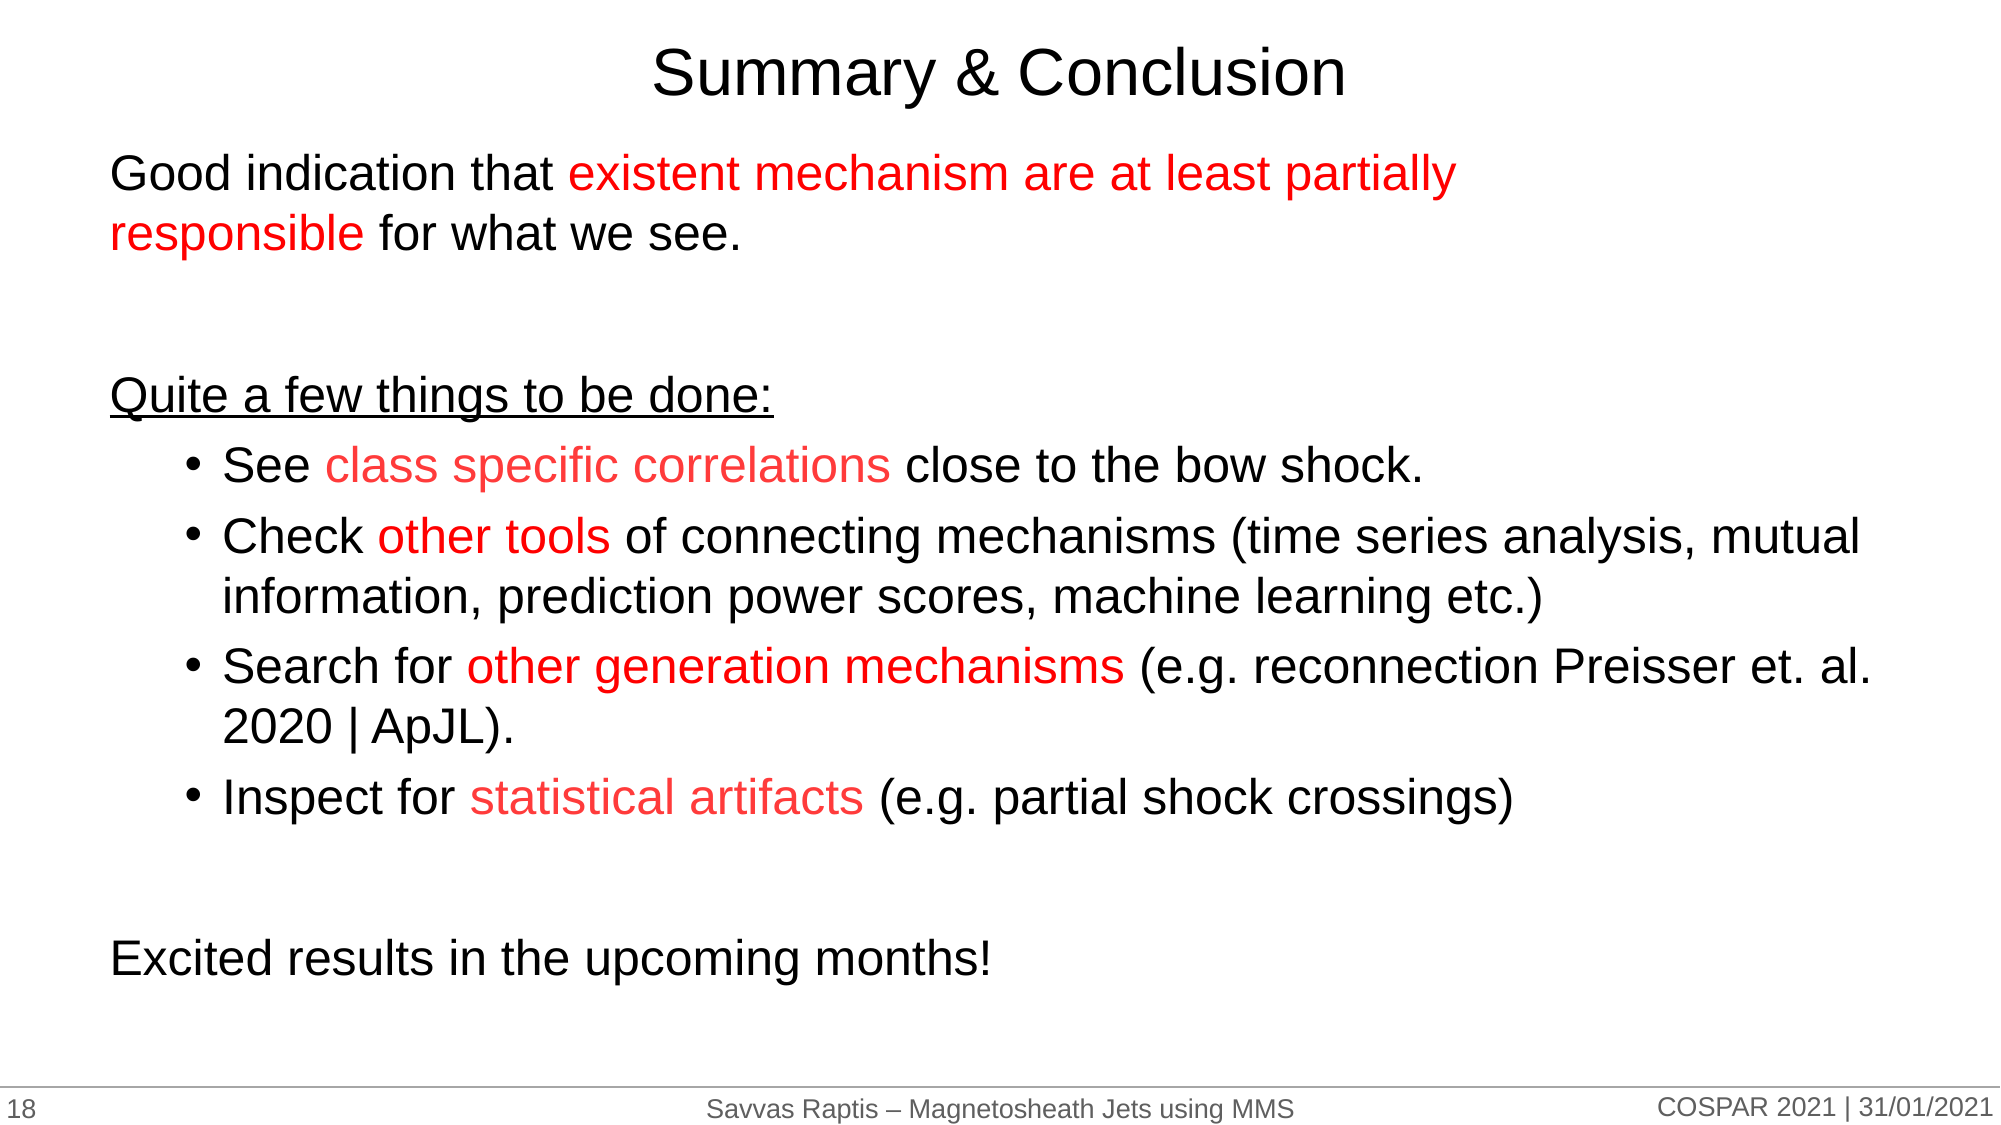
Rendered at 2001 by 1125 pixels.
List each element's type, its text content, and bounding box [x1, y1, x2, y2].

list Good indication that existent mechanism are at least partially responsible for what we see. Quite a few things to be done: See class specific correlations close to the bow shock. Check other tools of connecting mechanisms (time series analysis, mutual information, prediction power scores, machine learning etc.) Search for other generation mechanisms (e.g. reconnection Preisser et. al. 2020 | ApJL). Inspect for statistical artifacts (e.g. partial shock crossings) Excited results in the upcoming months! [94, 133, 1906, 1084]
title Summary & Conclusion [94, 7, 1906, 130]
